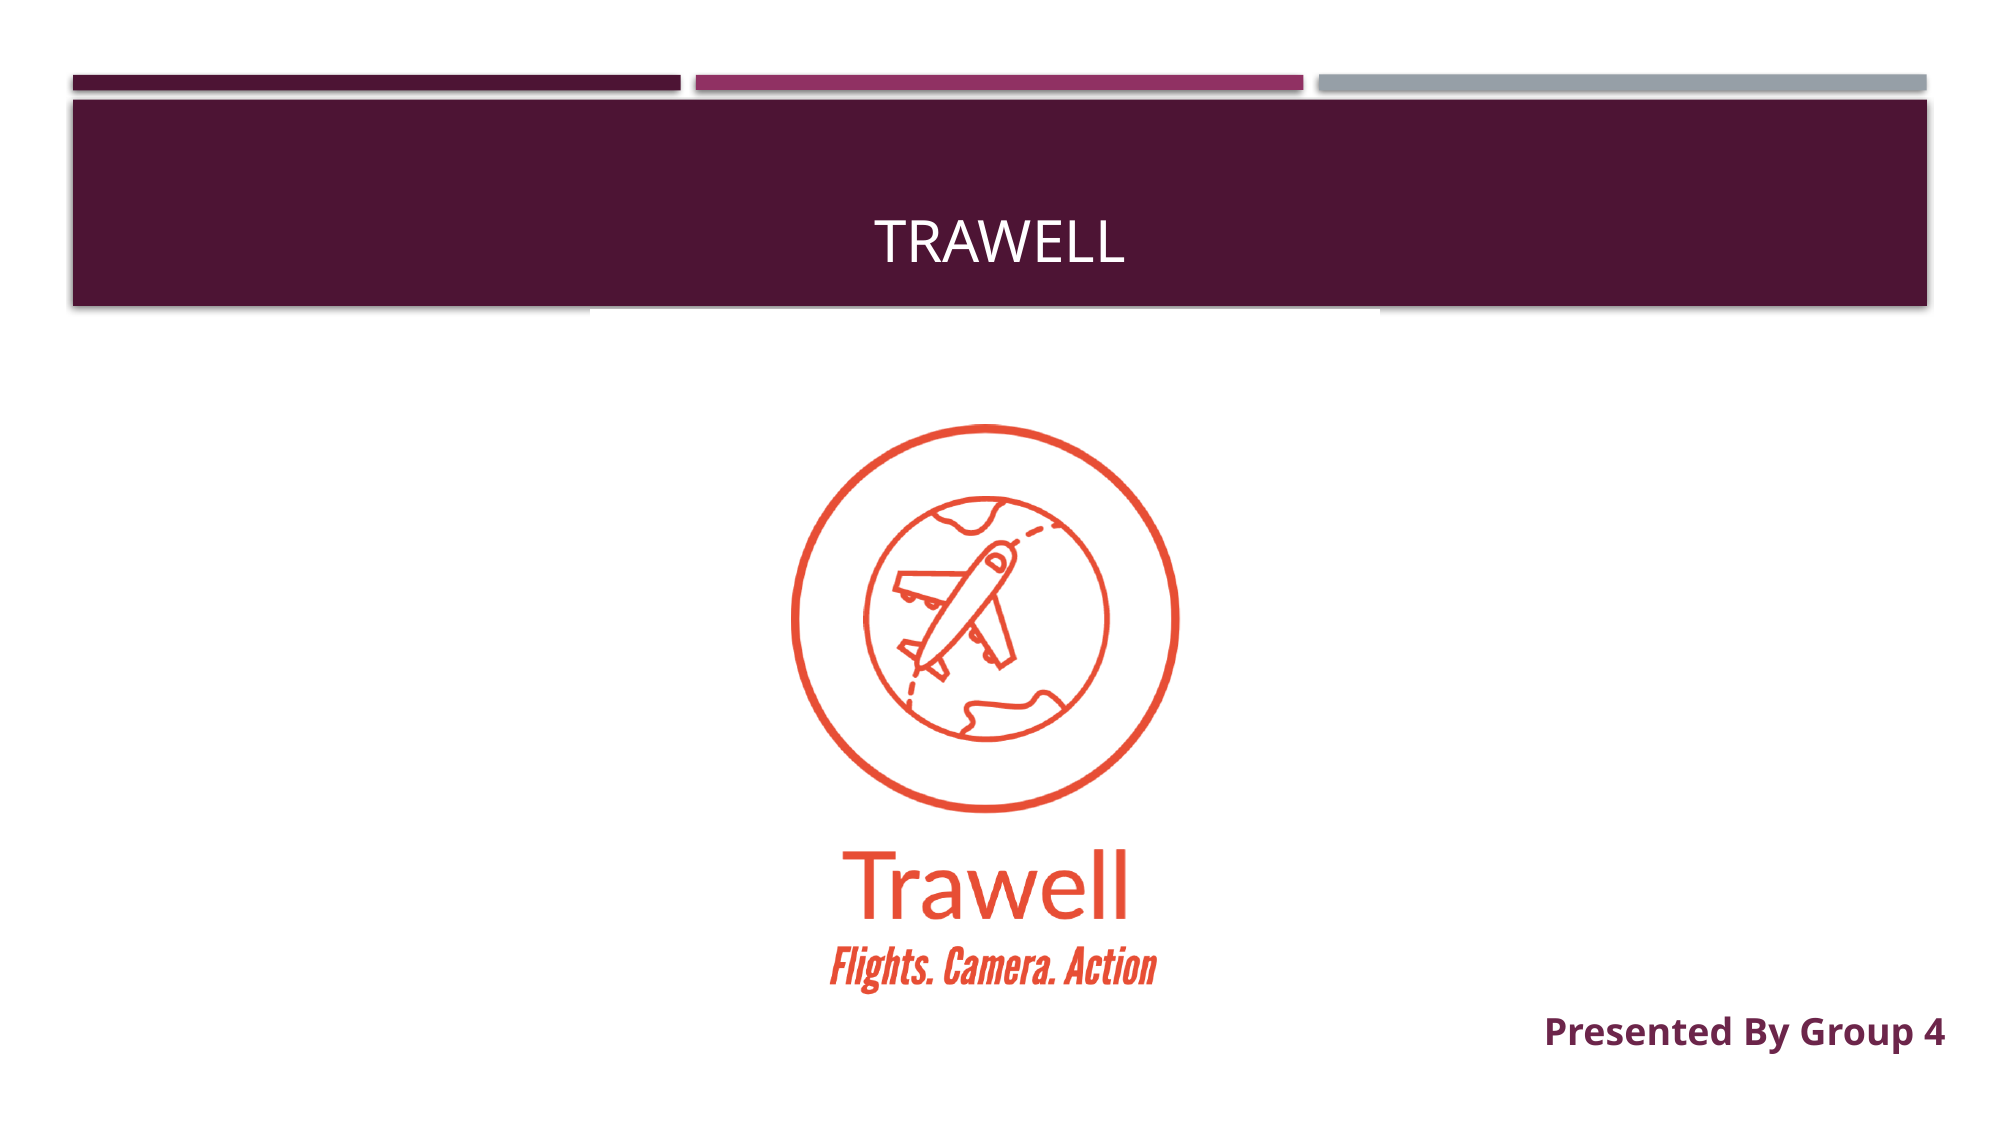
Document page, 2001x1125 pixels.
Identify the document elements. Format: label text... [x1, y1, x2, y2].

title Trawell [95, 119, 1905, 282]
text_box Presented By Group 4 [1528, 949, 1968, 1112]
picture [590, 308, 1380, 1099]
